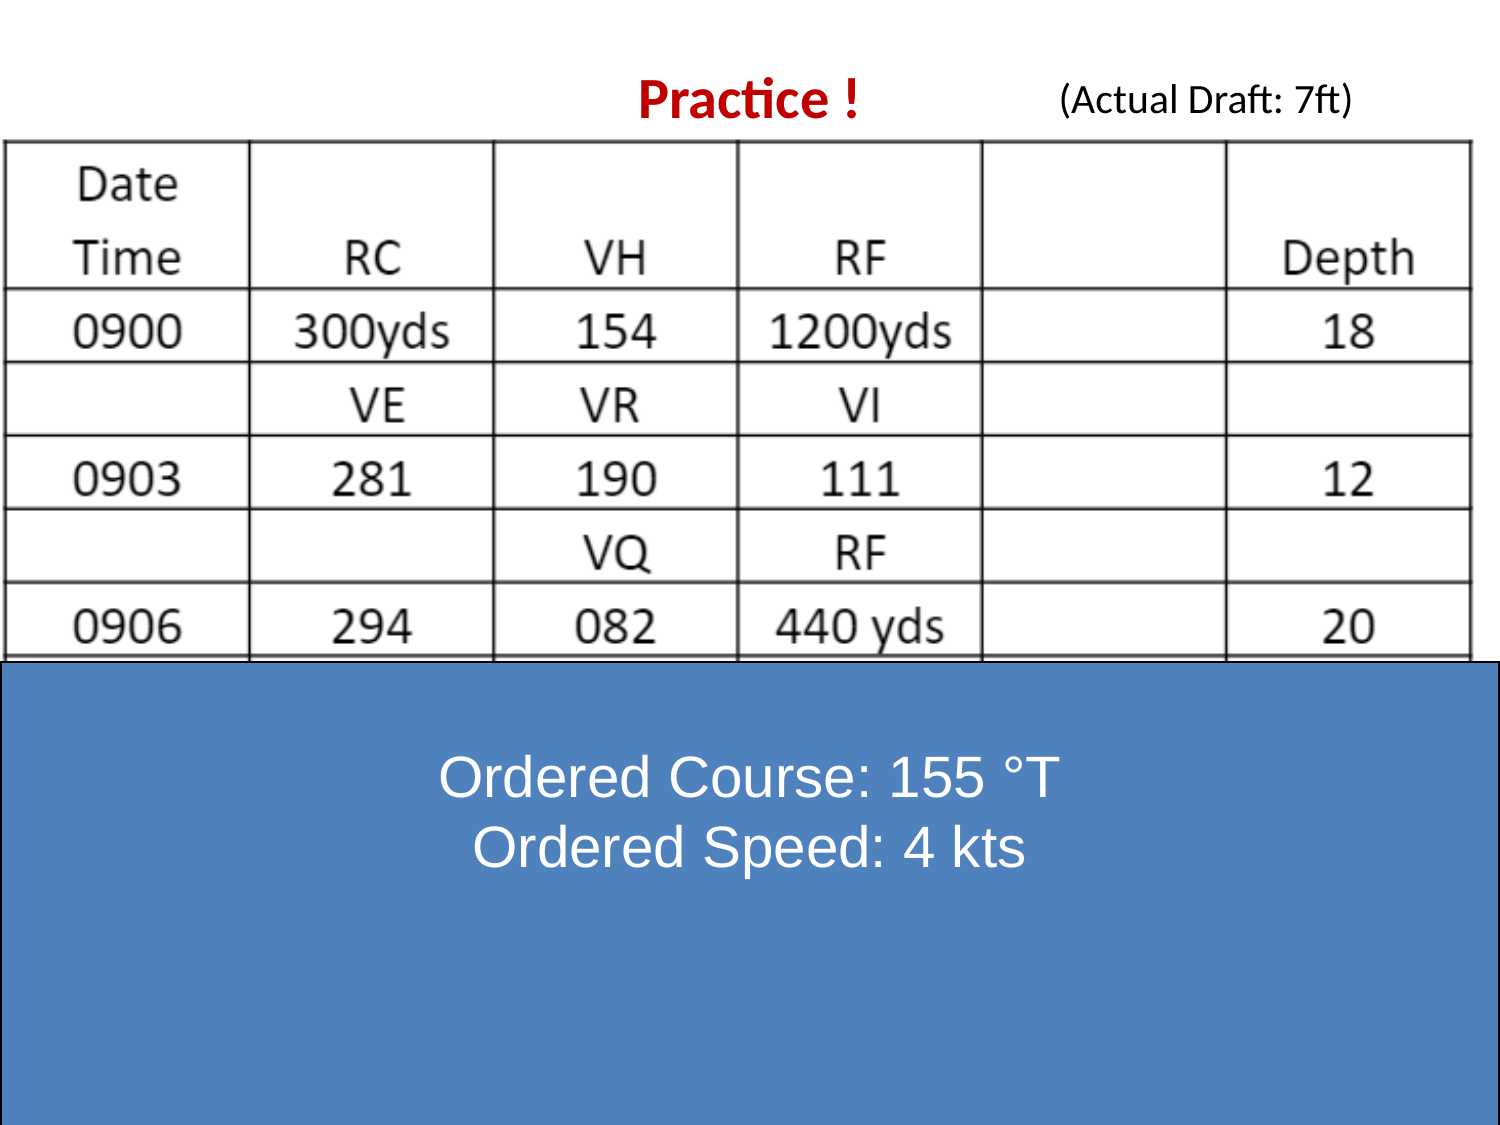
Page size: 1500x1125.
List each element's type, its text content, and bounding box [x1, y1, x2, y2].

text_box Ordered Course: 155 °T Ordered Speed: 4 kts [1, 661, 1499, 1125]
text_box (Actual Draft: 7ft) [849, 64, 1500, 125]
text_box Practice ! [0, 52, 1500, 138]
picture [0, 138, 1492, 896]
